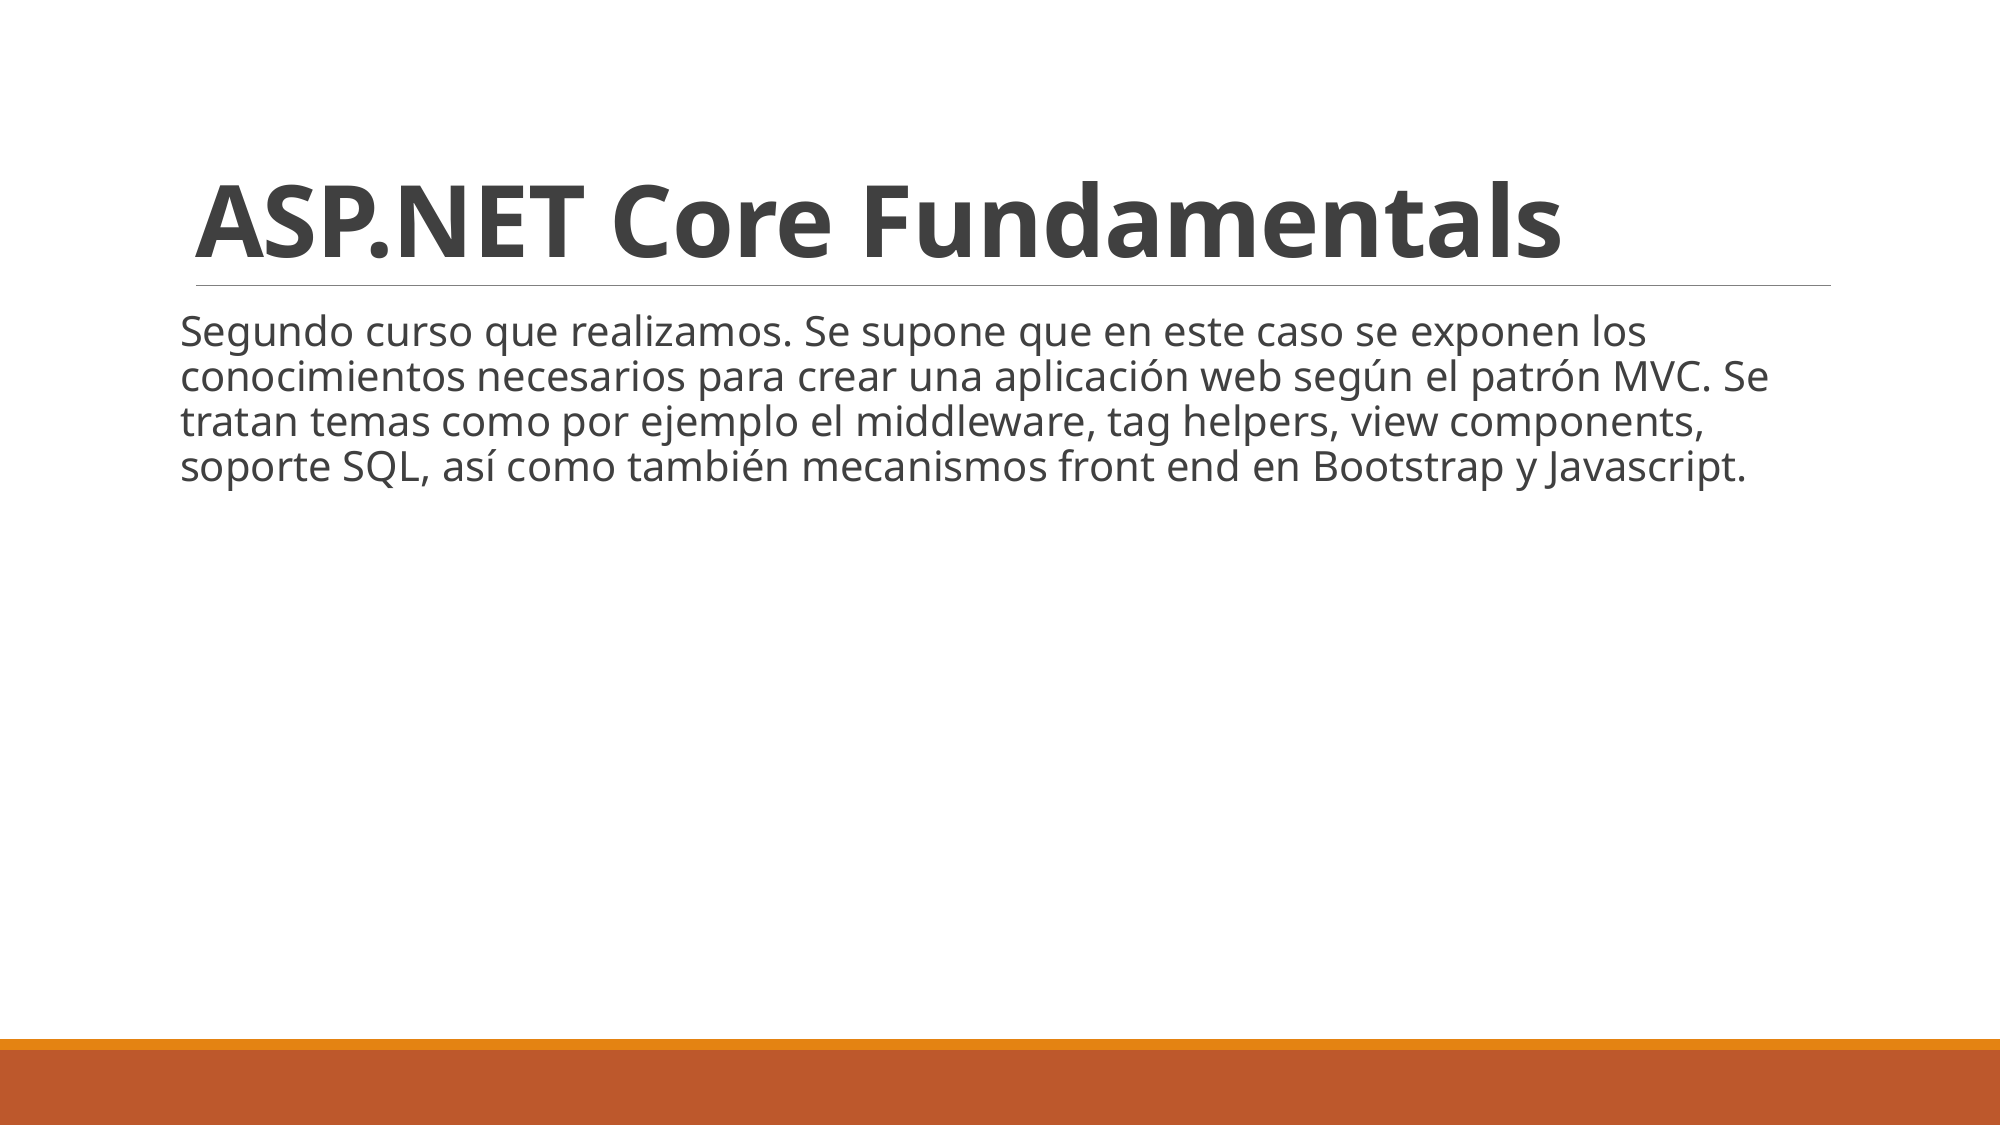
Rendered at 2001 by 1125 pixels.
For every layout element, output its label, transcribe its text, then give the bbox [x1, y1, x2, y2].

list Segundo curso que realizamos. Se supone que en este caso se exponen los conocimientos necesarios para crear una aplicación web según el patrón MVC. Se tratan temas como por ejemplo el middleware, tag helpers, view components, soporte SQL, así como también mecanismos front end en Bootstrap y Javascript. [180, 302, 1830, 963]
title ASP.NET Core Fundamentals [180, 47, 1830, 285]
